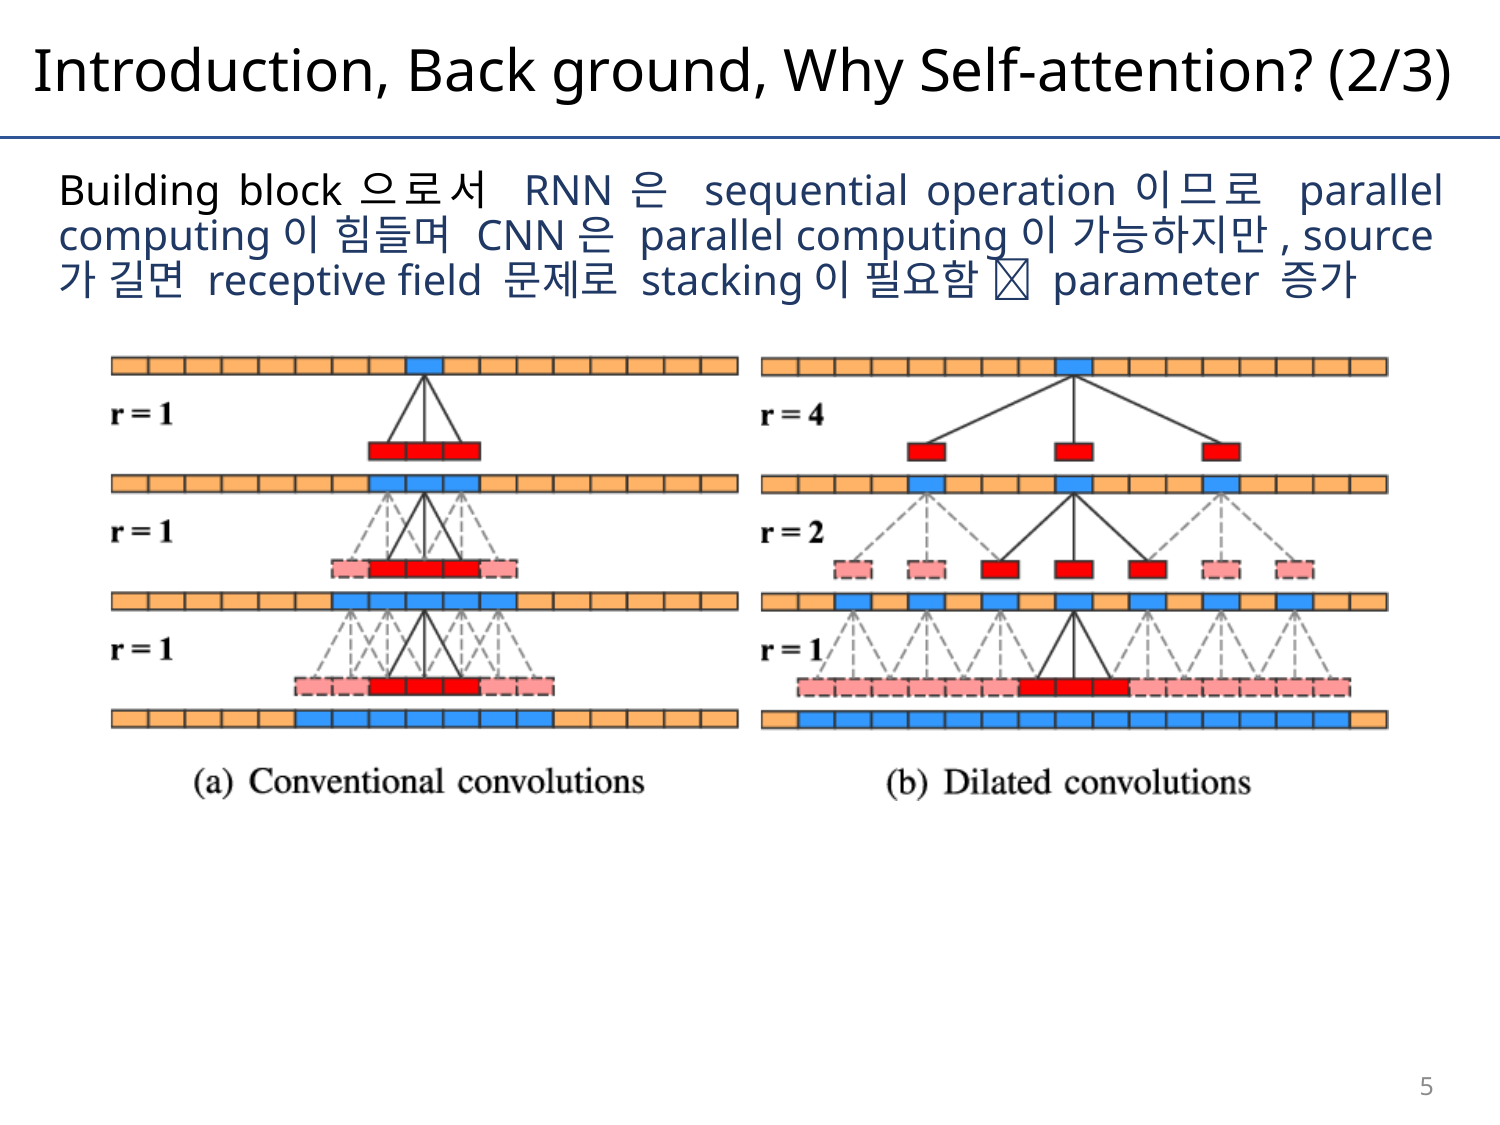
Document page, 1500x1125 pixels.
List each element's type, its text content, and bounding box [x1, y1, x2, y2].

title Introduction, Back ground, Why Self-attention? (2/3) [18, 19, 1482, 126]
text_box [110, 354, 1389, 814]
list Building block으로서 RNN은 sequential operation이므로 parallel computing이 힘들며 CNN은 parallel computing이 가능하지만, source가 길면 receptive field 문제로 stacking이 필요함  parameter 증가 [43, 162, 1459, 1120]
slide_number 5 [1111, 1057, 1449, 1118]
